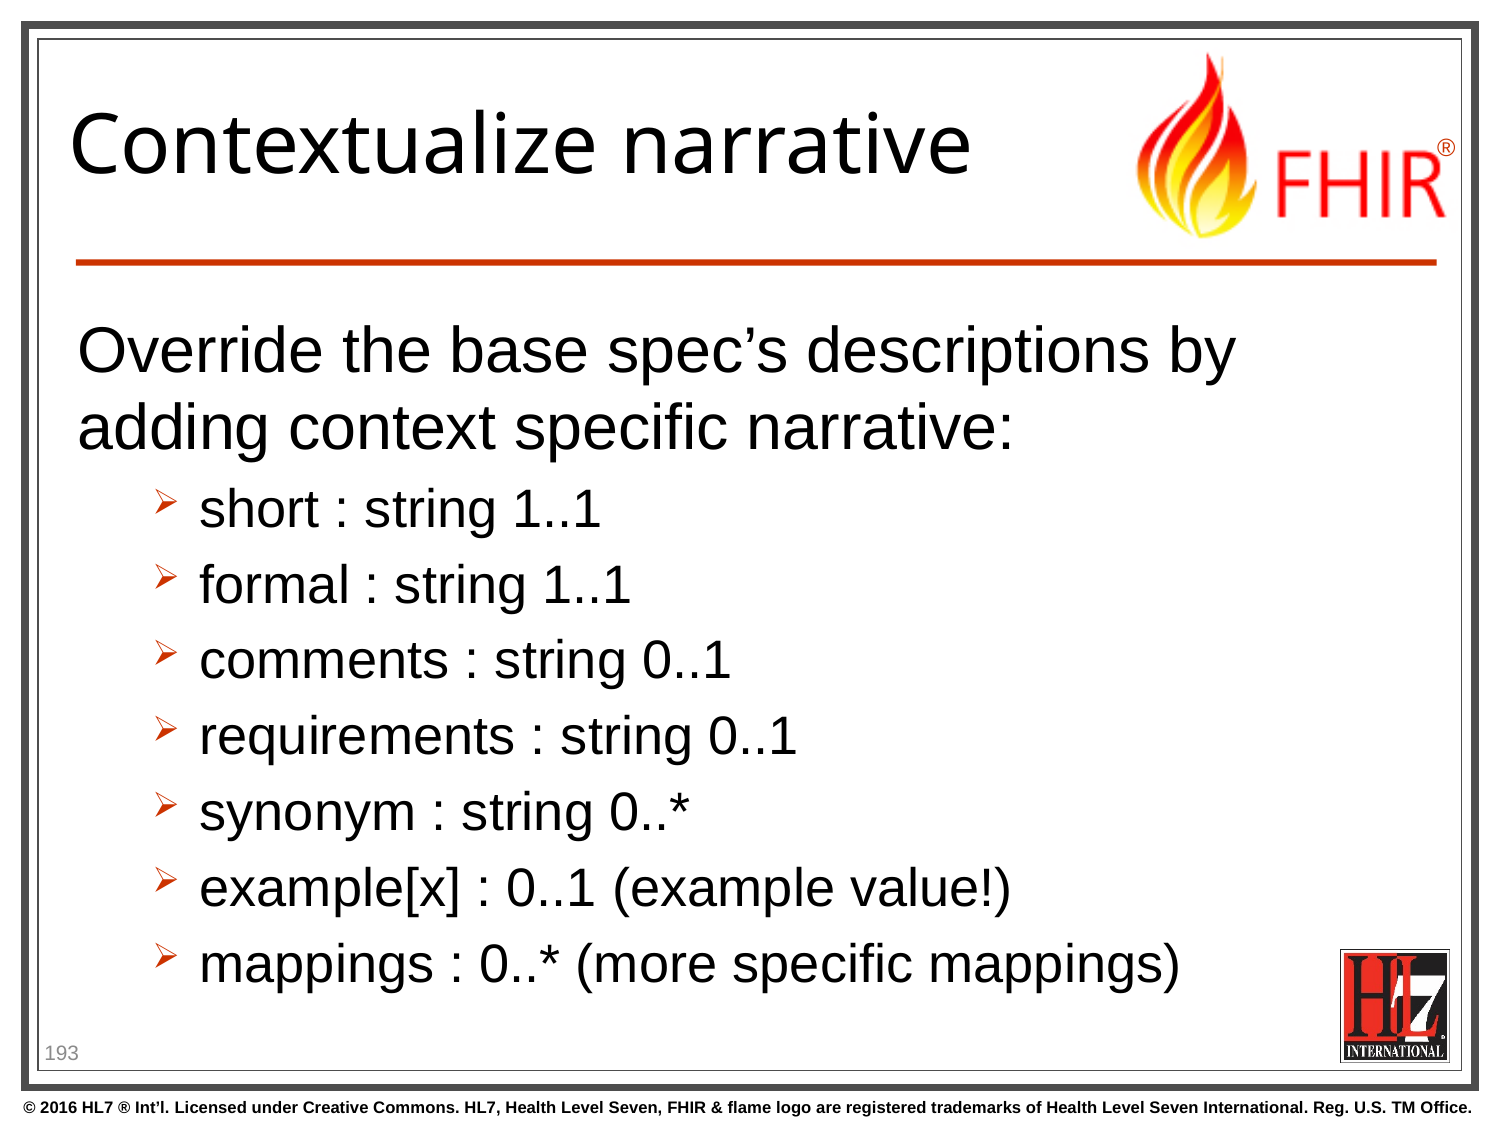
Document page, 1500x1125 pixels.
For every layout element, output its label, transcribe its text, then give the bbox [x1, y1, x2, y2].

picture [1124, 42, 1458, 249]
list Override the base spec’s descriptions by adding context specific narrative: short : string 1..1 formal : string 1..1 comments : string 0..1 requirements : string 0..1 synonym : string 0..* example[x] : 0..1 (example value!) mappings : 0..* (more specific mappings) [62, 299, 1438, 1059]
picture [1340, 949, 1450, 1063]
title Contextualize narrative [53, 54, 1128, 244]
slide_number 193 [29, 1034, 148, 1071]
